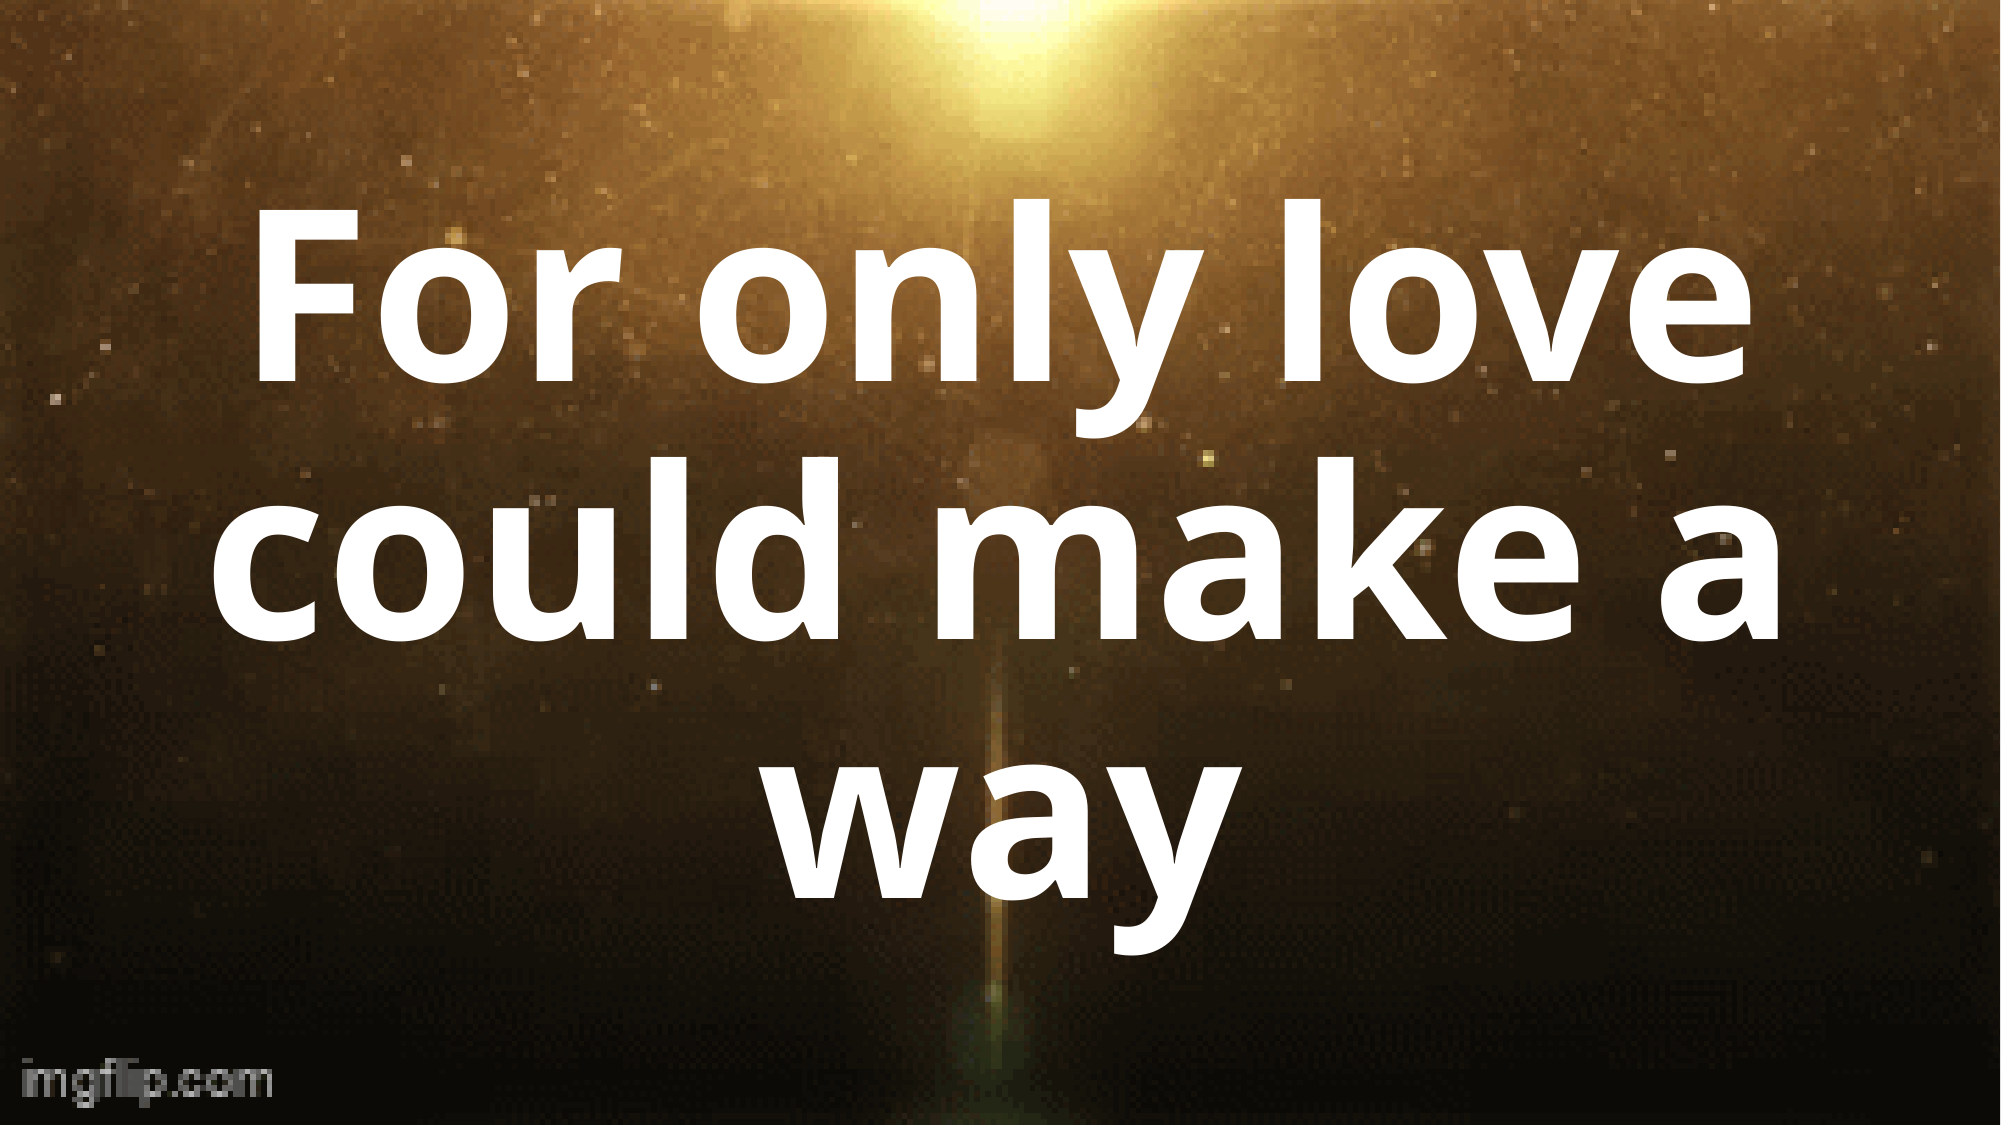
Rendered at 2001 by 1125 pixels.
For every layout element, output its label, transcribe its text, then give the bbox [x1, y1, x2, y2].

title For only love could make a way [0, 0, 2000, 1125]
